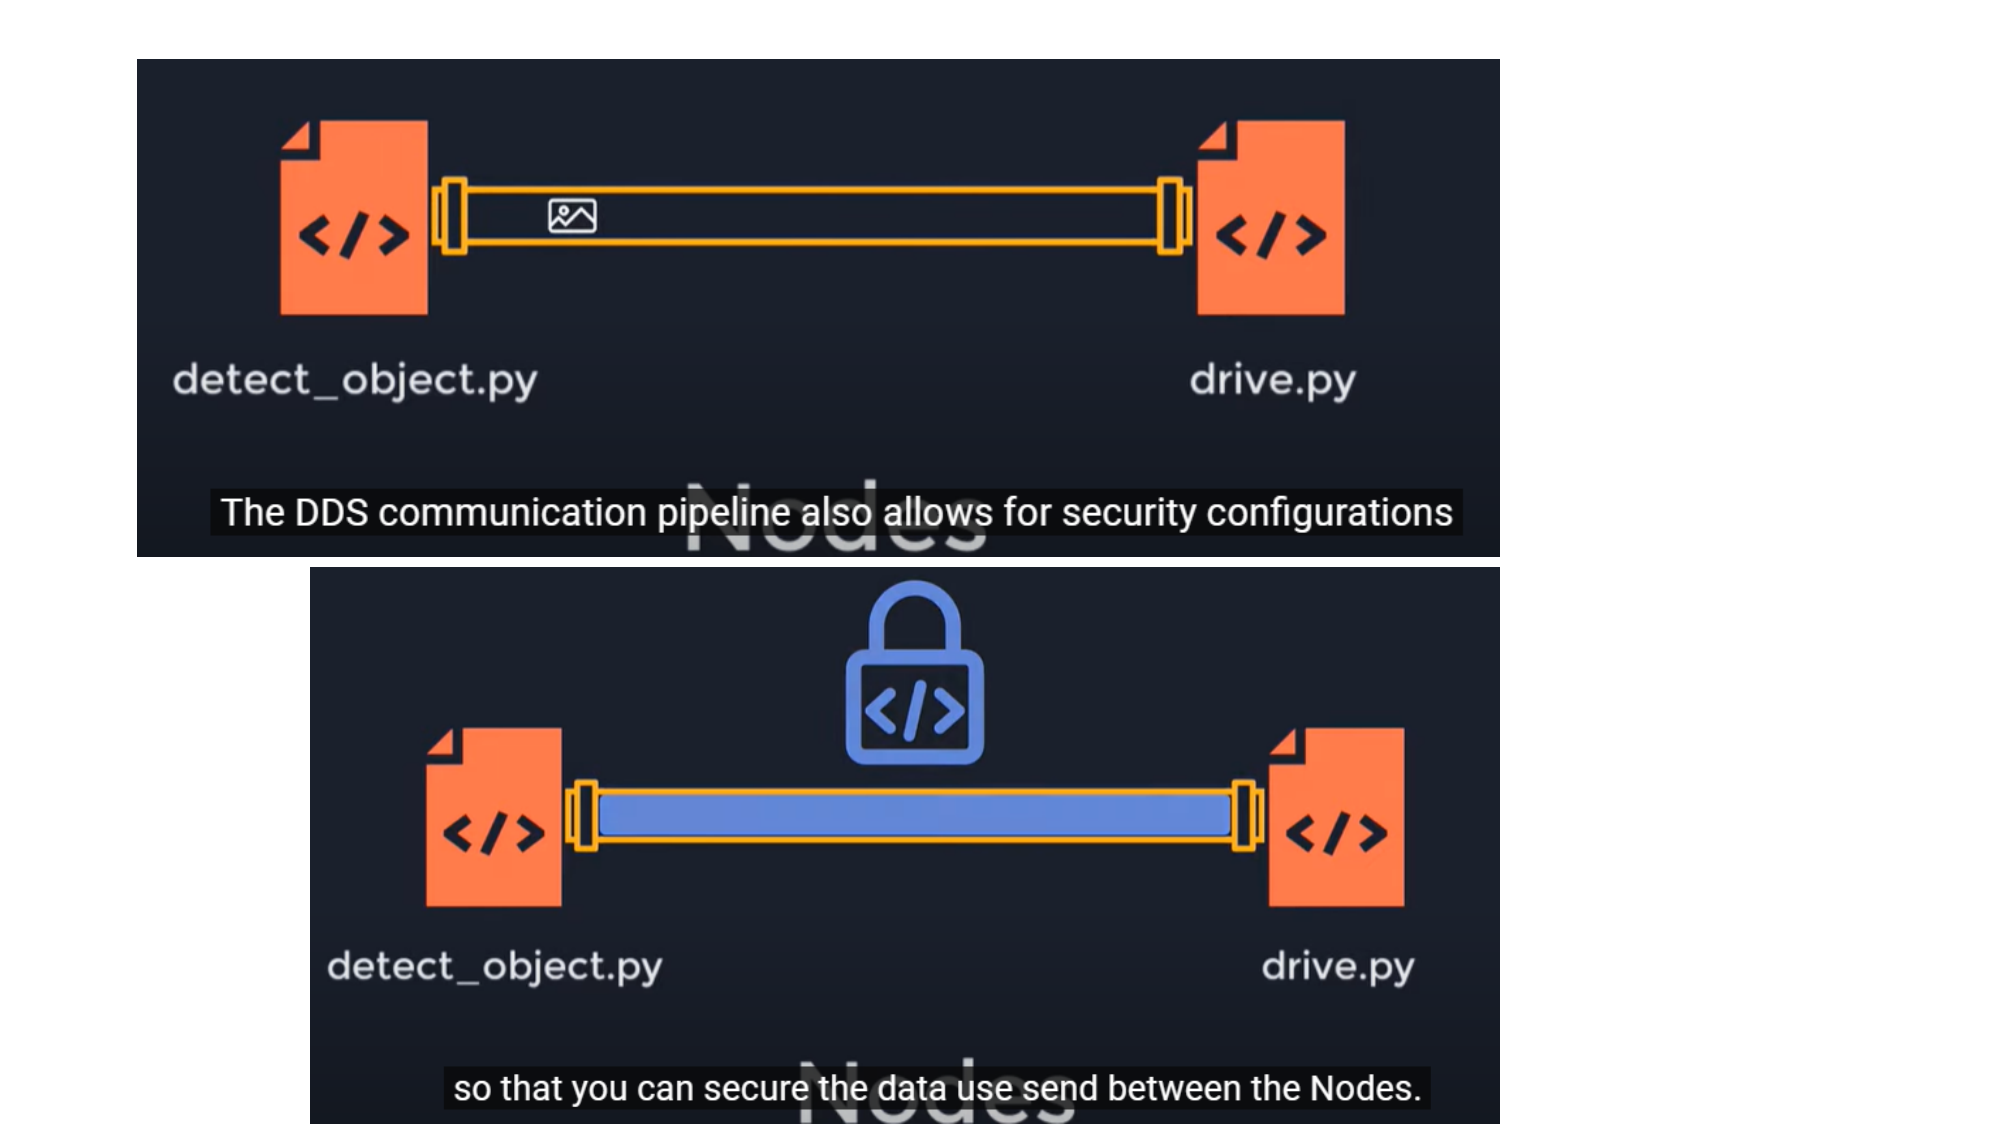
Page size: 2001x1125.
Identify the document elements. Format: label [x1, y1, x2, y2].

list [137, 59, 1500, 557]
picture [309, 567, 1500, 1124]
